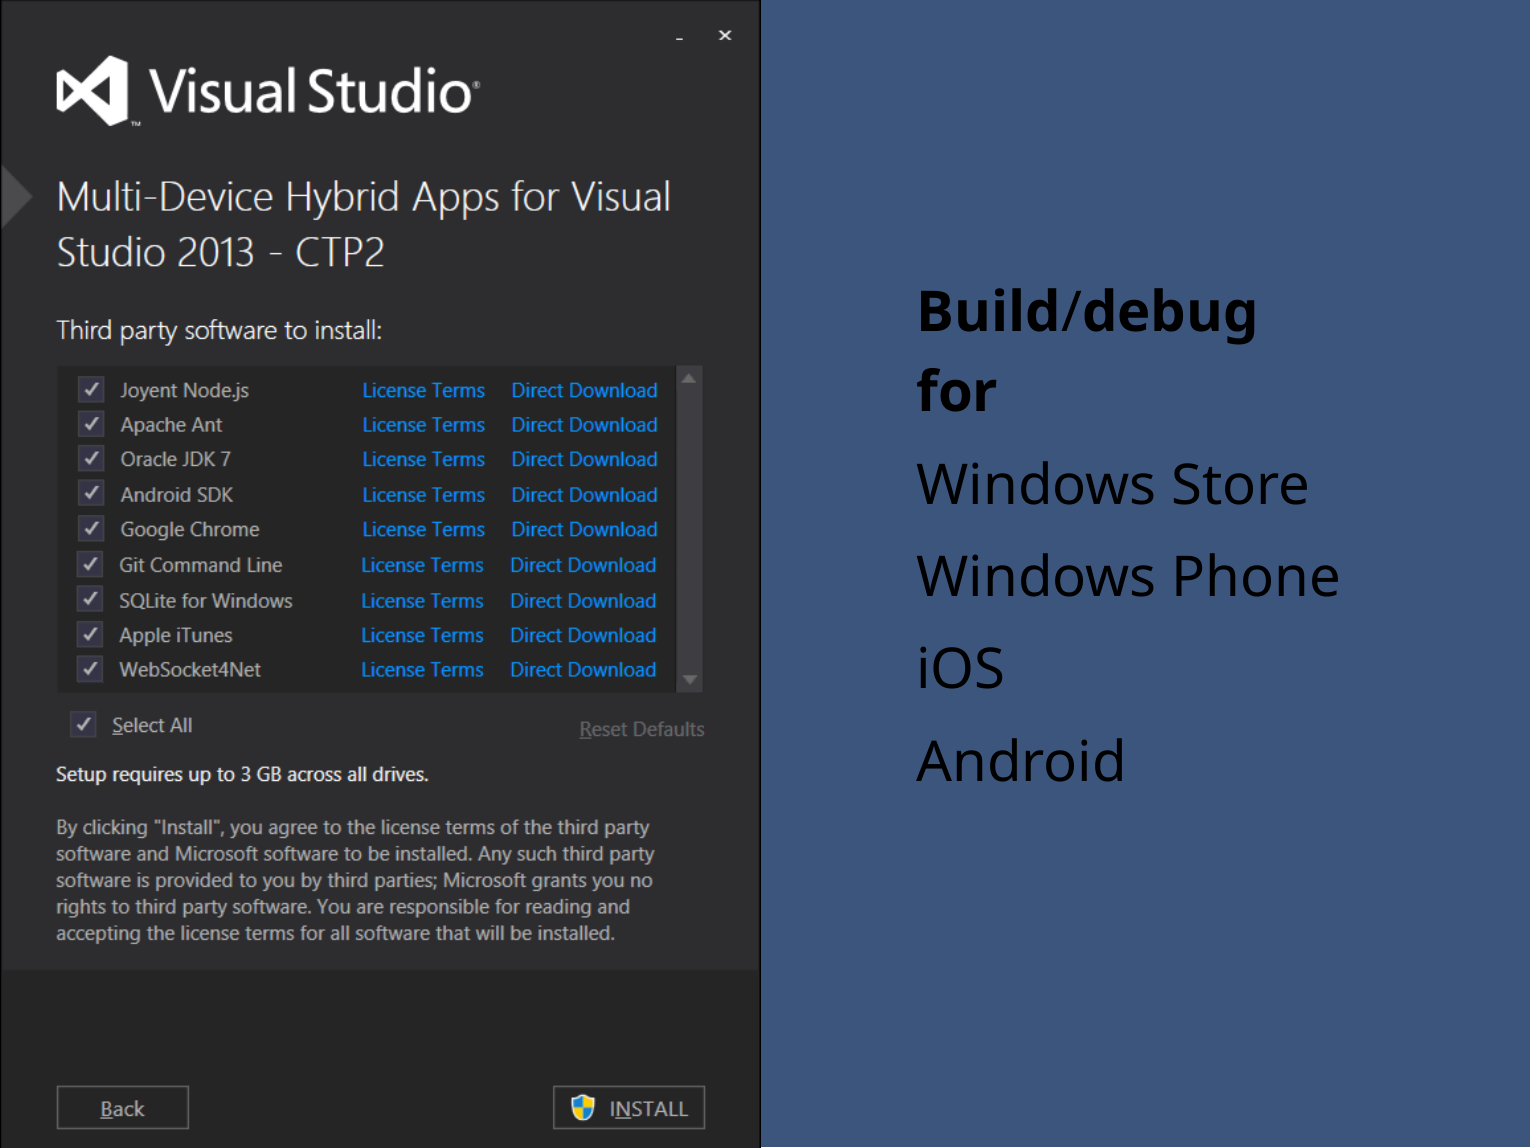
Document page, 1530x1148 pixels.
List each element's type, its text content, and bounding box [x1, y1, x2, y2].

list Build/debug for Windows Store Windows Phone iOS Android [892, 246, 1376, 740]
picture [0, 0, 761, 1148]
